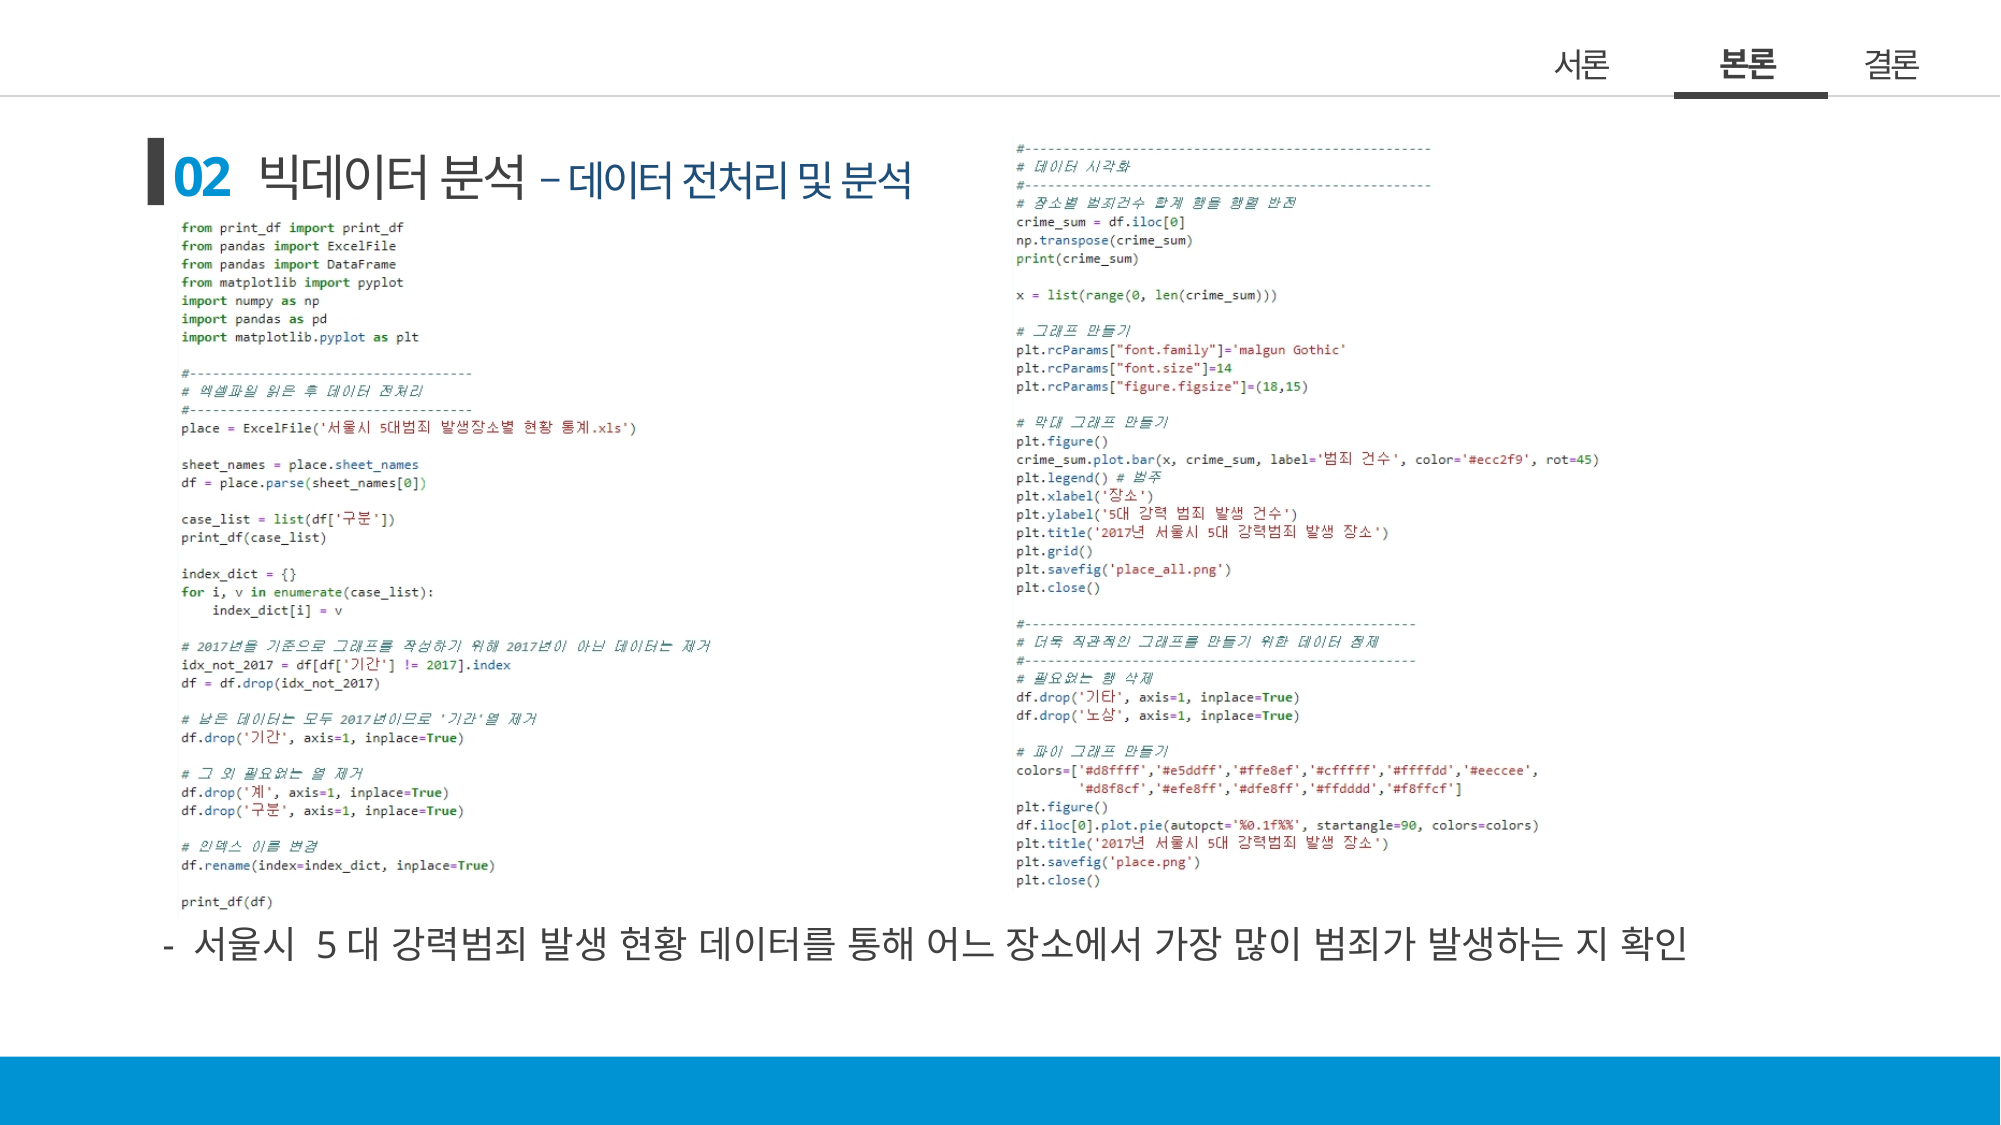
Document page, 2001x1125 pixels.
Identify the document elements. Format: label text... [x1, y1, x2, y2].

text_box 결론 [1848, 37, 1936, 92]
text_box 02 빅데이터 분석 – 데이터 전처리 및 분석 [158, 135, 930, 215]
picture [1012, 137, 1609, 892]
text_box [0, 1056, 2000, 1125]
picture [177, 215, 722, 918]
text_box - 서울시 5대 강력범죄 발생 현황 데이터를 통해 어느 장소에서 가장 많이 범죄가 발생하는 지 확인 [147, 914, 1879, 974]
text_box 본론 [1705, 35, 1793, 90]
text_box [147, 137, 158, 206]
text_box 서론 [1538, 37, 1627, 92]
